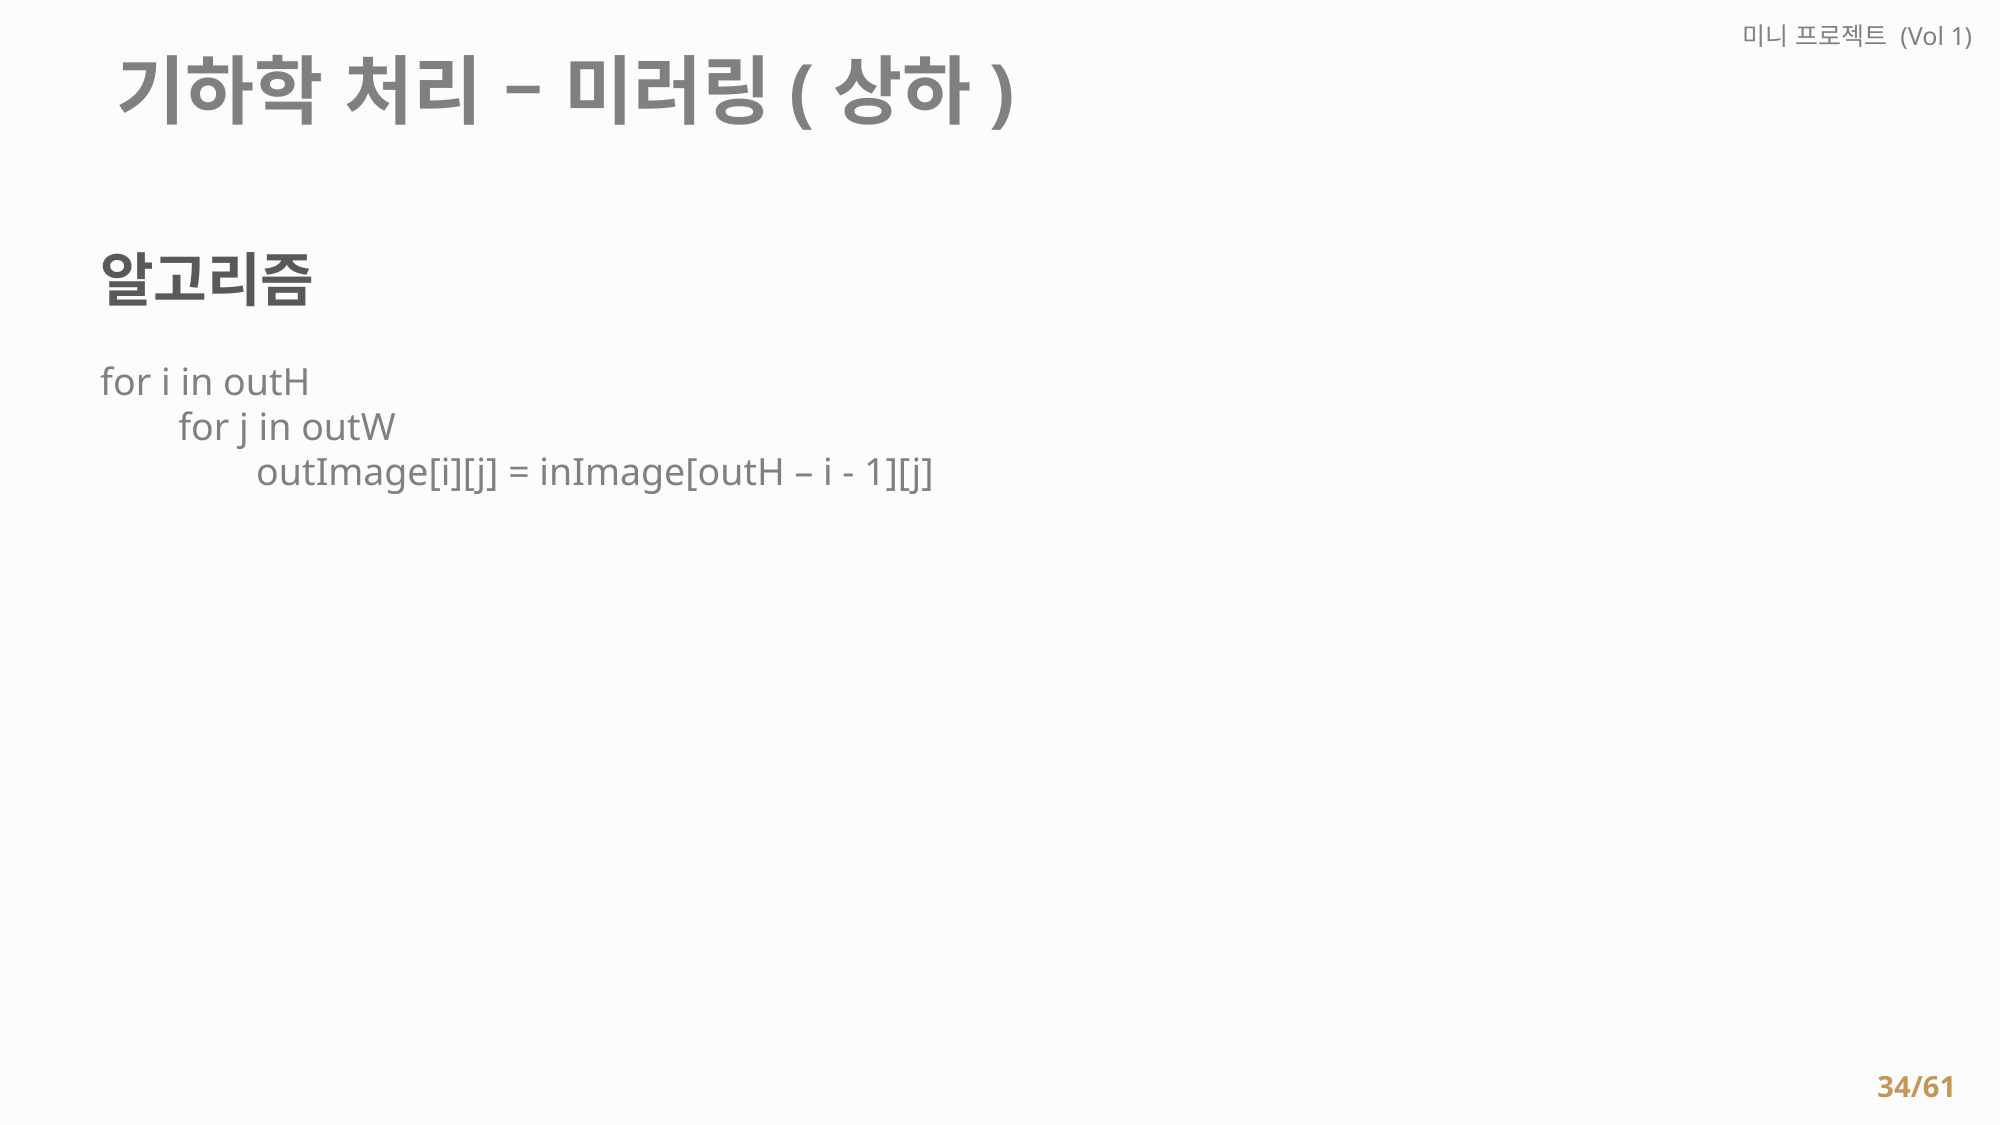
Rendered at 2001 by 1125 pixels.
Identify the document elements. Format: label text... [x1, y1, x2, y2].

text_box 기하학 처리 – 미러링(상하) [0, 35, 1257, 141]
text_box 34/61 [1862, 1061, 1972, 1112]
text_box 미니 프로젝트 (Vol 1) [1371, 13, 2000, 58]
text_box 알고리즘 for i in outH for j in outW outImage[i][j] = inImage[outH – i - 1][j] [85, 235, 1739, 501]
